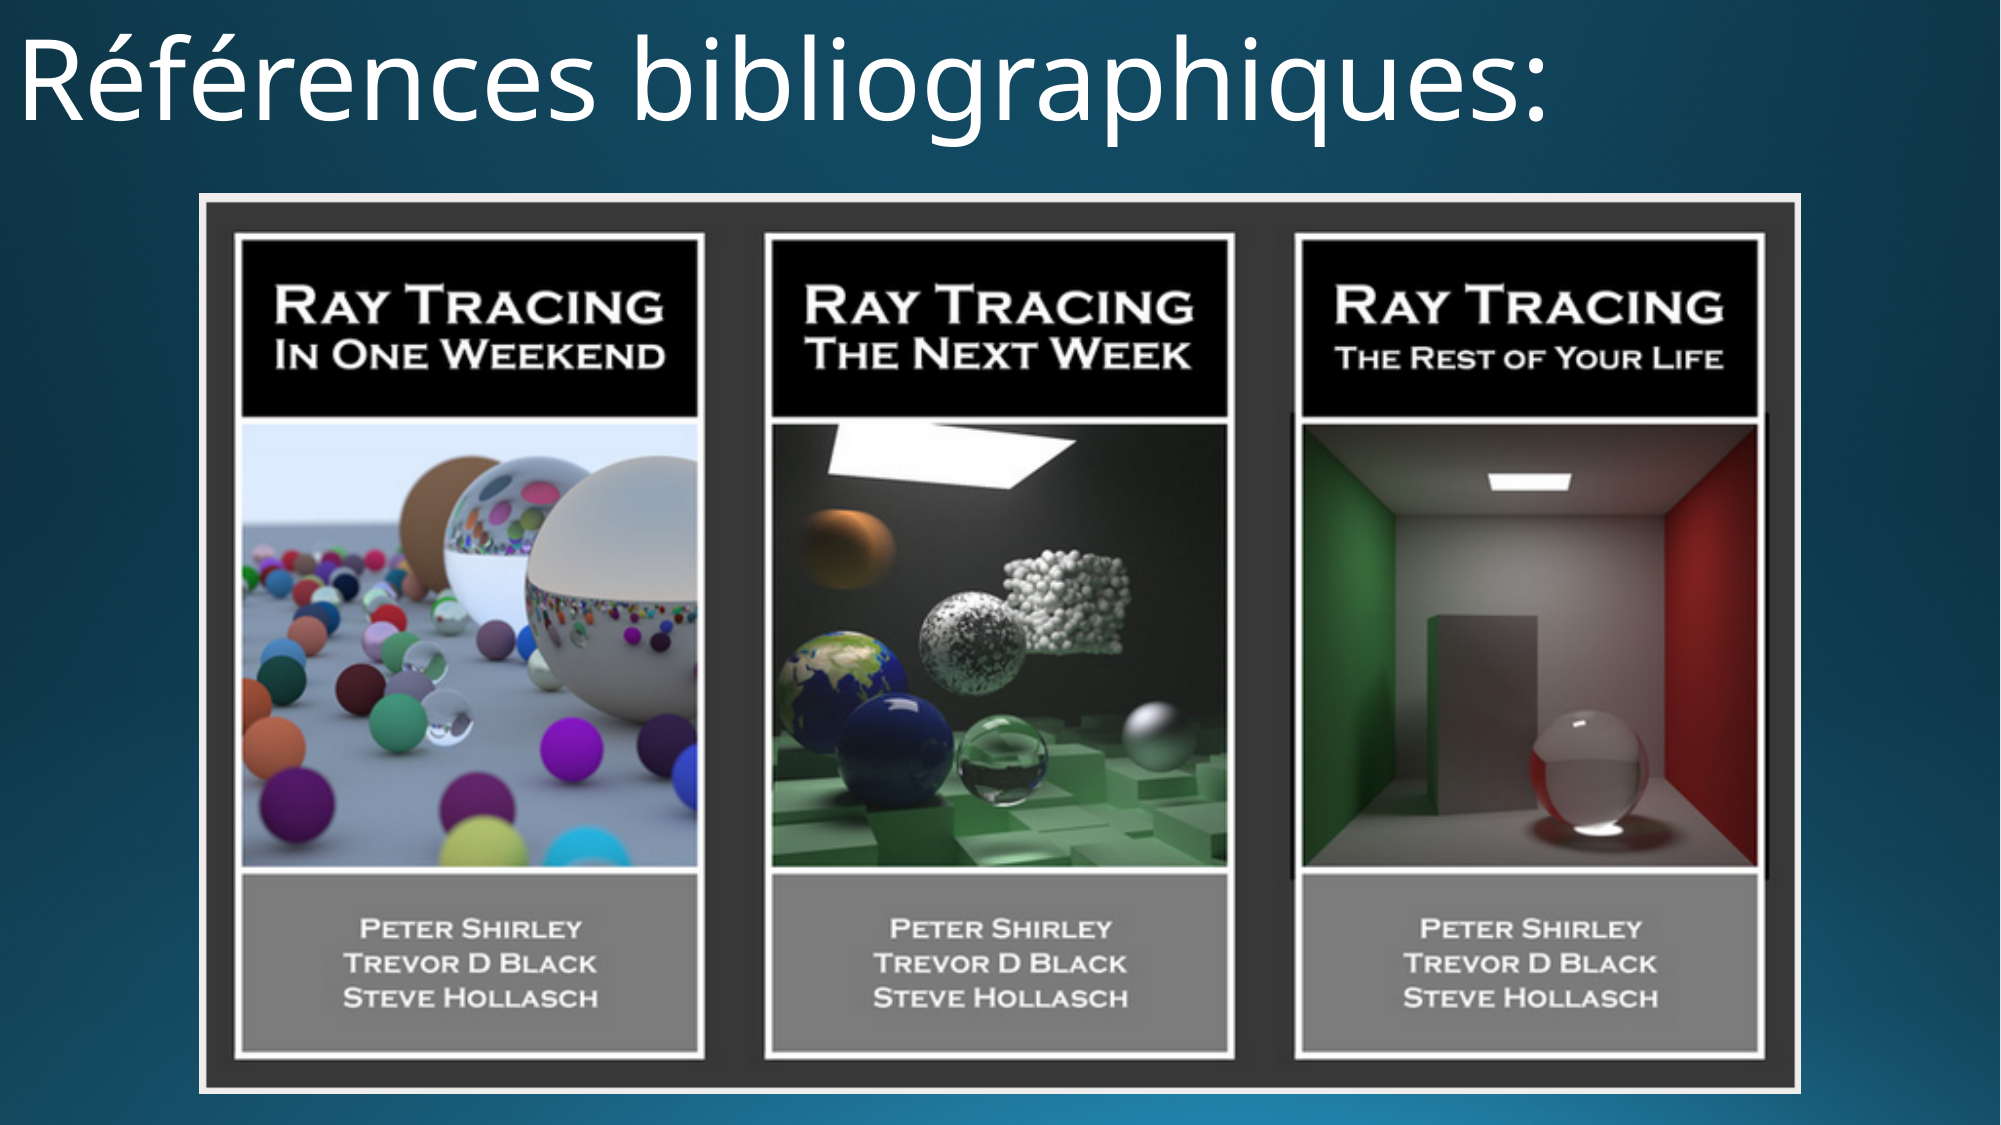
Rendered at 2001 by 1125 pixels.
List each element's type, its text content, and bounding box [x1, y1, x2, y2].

picture [0, 0, 2001, 1125]
title Références bibliographiques: [0, 0, 1725, 194]
